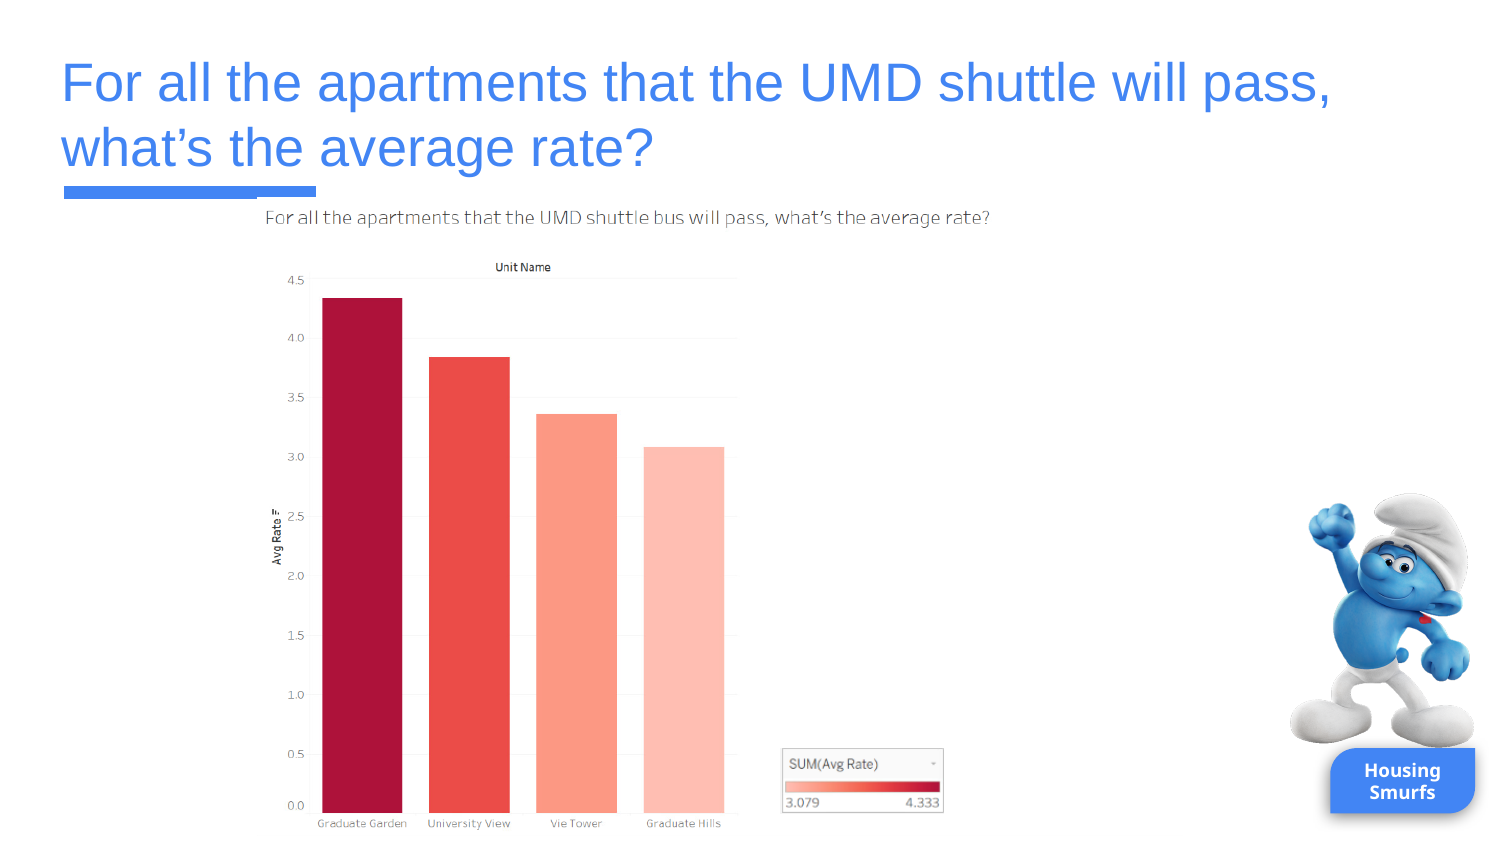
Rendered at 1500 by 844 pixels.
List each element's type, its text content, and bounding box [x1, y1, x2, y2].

picture [1289, 492, 1476, 749]
text_box Housing Smurfs [1330, 755, 1476, 814]
title For all the apartments that the UMD shuttle will pass, what’s the average rate? [46, 21, 1454, 193]
picture [257, 196, 1183, 836]
